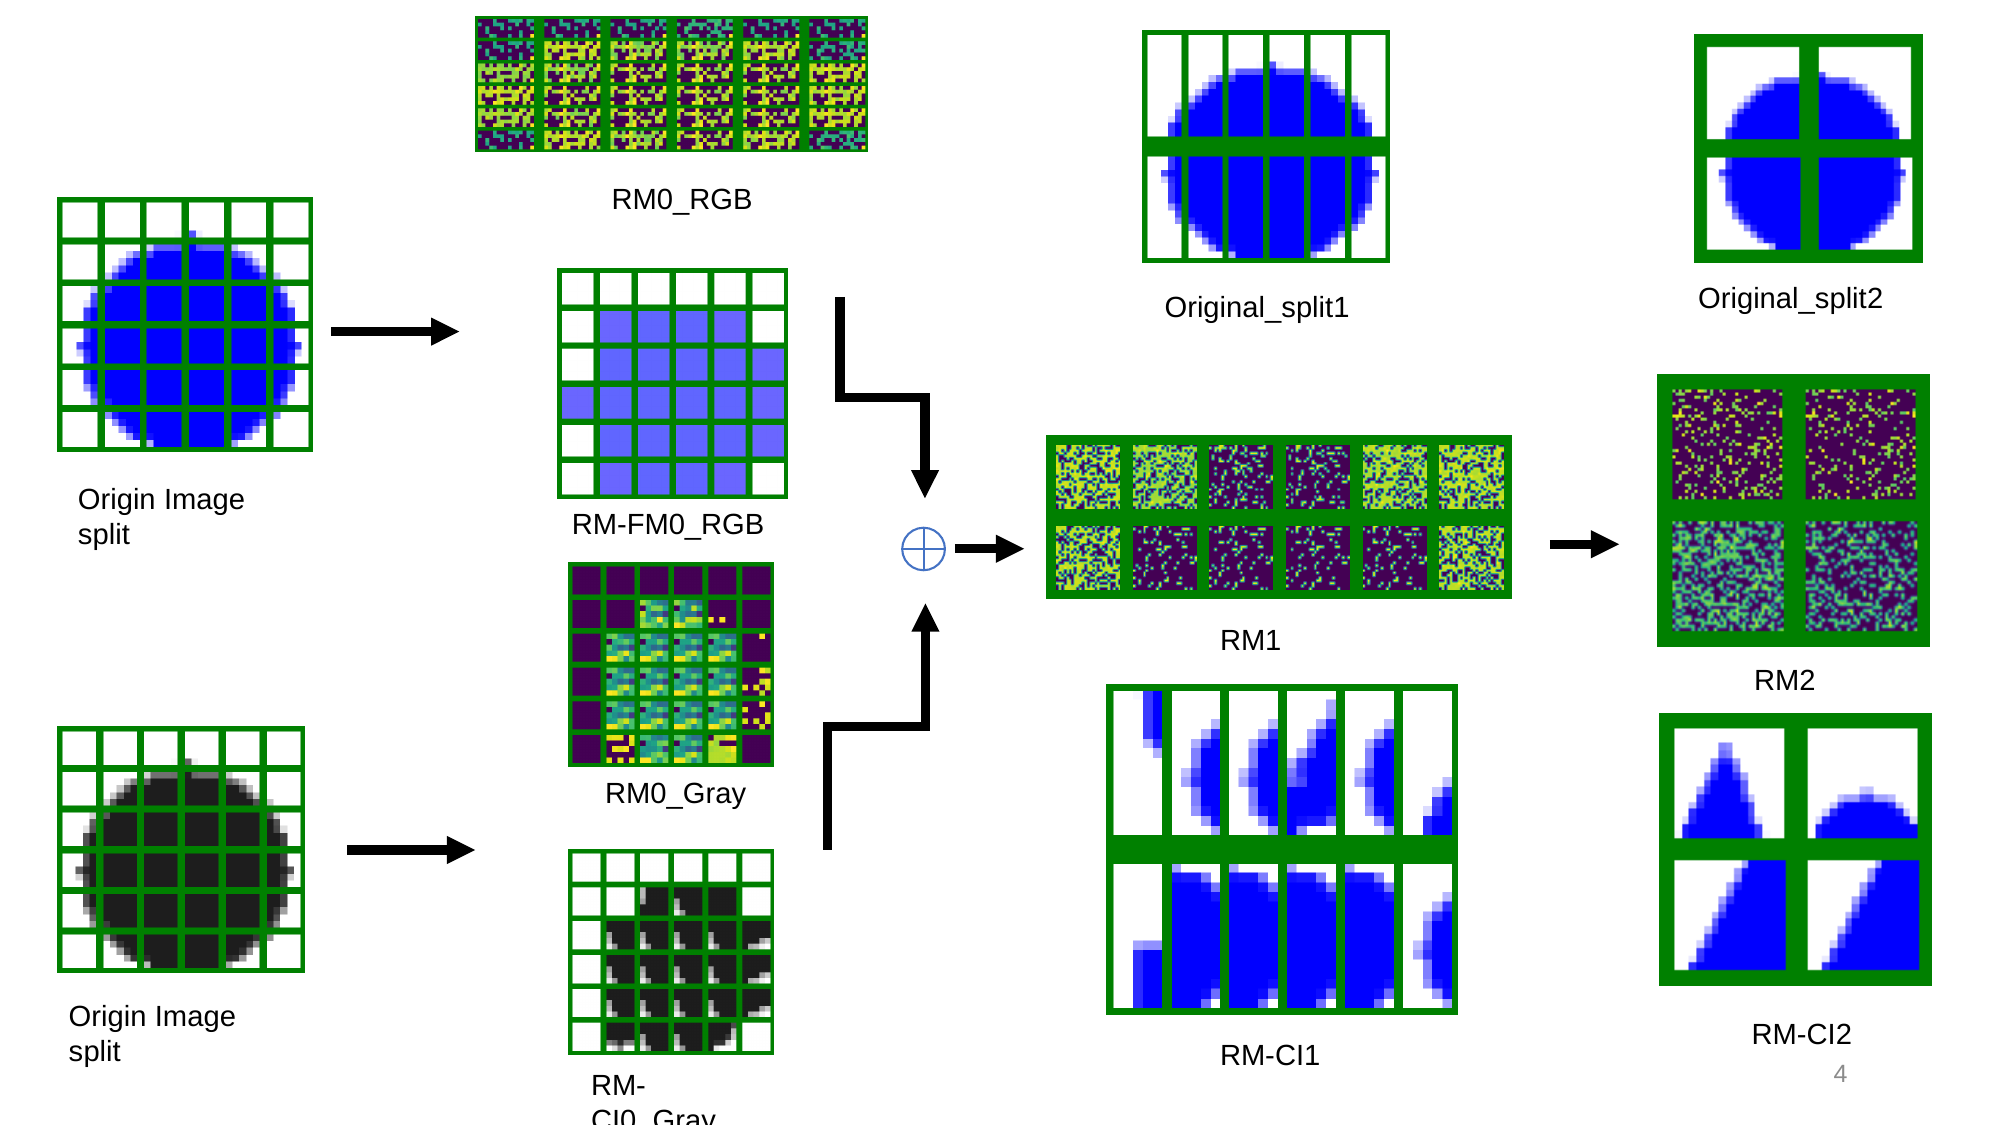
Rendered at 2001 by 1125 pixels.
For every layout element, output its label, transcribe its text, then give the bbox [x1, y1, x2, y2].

picture [57, 726, 305, 973]
picture [57, 197, 313, 452]
text_box RM1 [1205, 614, 1323, 664]
text_box [901, 526, 946, 572]
picture [1142, 30, 1390, 263]
text_box RM0_RGB [596, 172, 774, 223]
picture [1694, 34, 1923, 263]
text_box Original_split2 [1683, 271, 1914, 322]
picture [475, 15, 868, 152]
picture [1657, 374, 1930, 647]
picture [568, 849, 774, 1055]
text_box Original_split1 [1149, 281, 1381, 331]
slide_number 4 [1412, 1042, 1863, 1103]
text_box RM-CI1 [1205, 1029, 1348, 1079]
picture [1046, 435, 1512, 599]
picture [557, 268, 788, 499]
text_box RM-FM0_RGB [557, 499, 788, 548]
text_box RM-CI0_Gray [576, 1058, 766, 1125]
picture [1106, 684, 1458, 1015]
picture [568, 562, 774, 767]
text_box RM0_Gray [590, 767, 766, 817]
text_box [753, 677, 1000, 776]
text_box Origin Image split [53, 989, 298, 1075]
text_box Origin Image split [63, 472, 307, 558]
text_box RM-CI2 [1736, 1007, 1880, 1058]
picture [1659, 713, 1932, 986]
text_box RM2 [1739, 654, 1838, 704]
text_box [781, 355, 984, 441]
